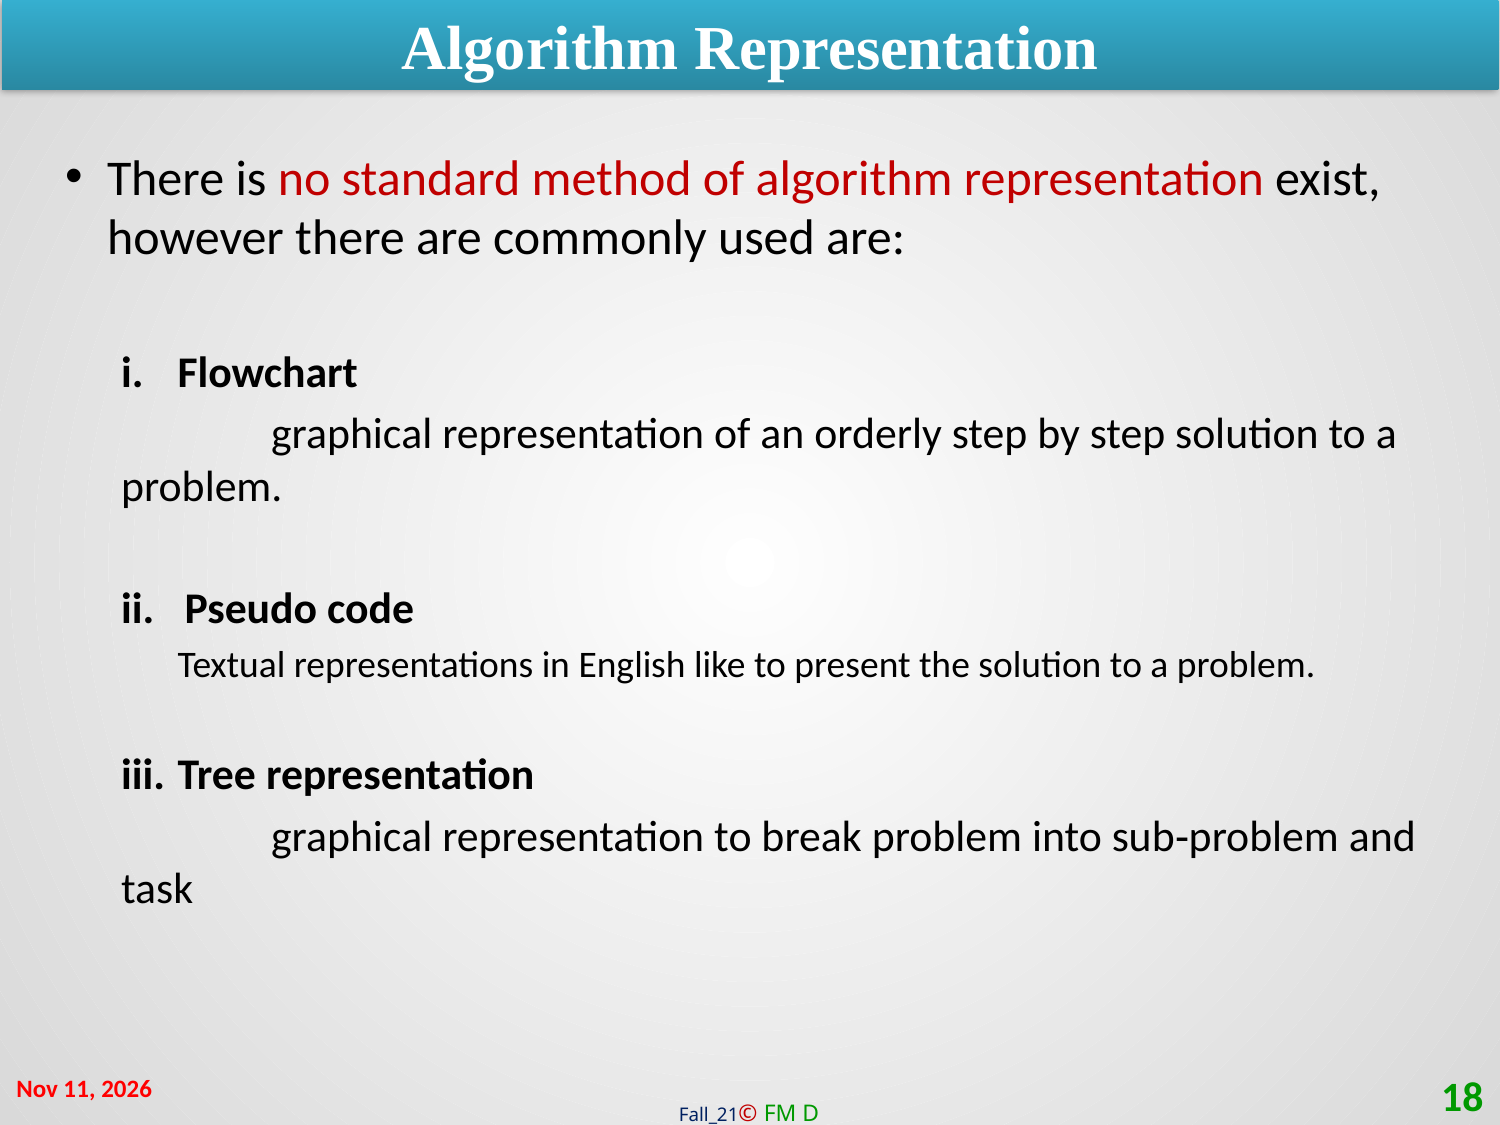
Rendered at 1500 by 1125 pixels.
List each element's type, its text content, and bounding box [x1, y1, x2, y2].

list There is no standard method of algorithm representation exist, however there are commonly used are: Flowchart graphical representation of an orderly step by step solution to a problem. Pseudo code Textual representations in English like to present the solution to a problem. Tree representation graphical representation to break problem into sub‐problem and task [50, 137, 1499, 938]
slide_number 18 [1148, 1065, 1499, 1125]
text_box Algorithm Representation [2, 0, 1499, 90]
slide_number 10-Jan-22 [1, 1057, 352, 1118]
